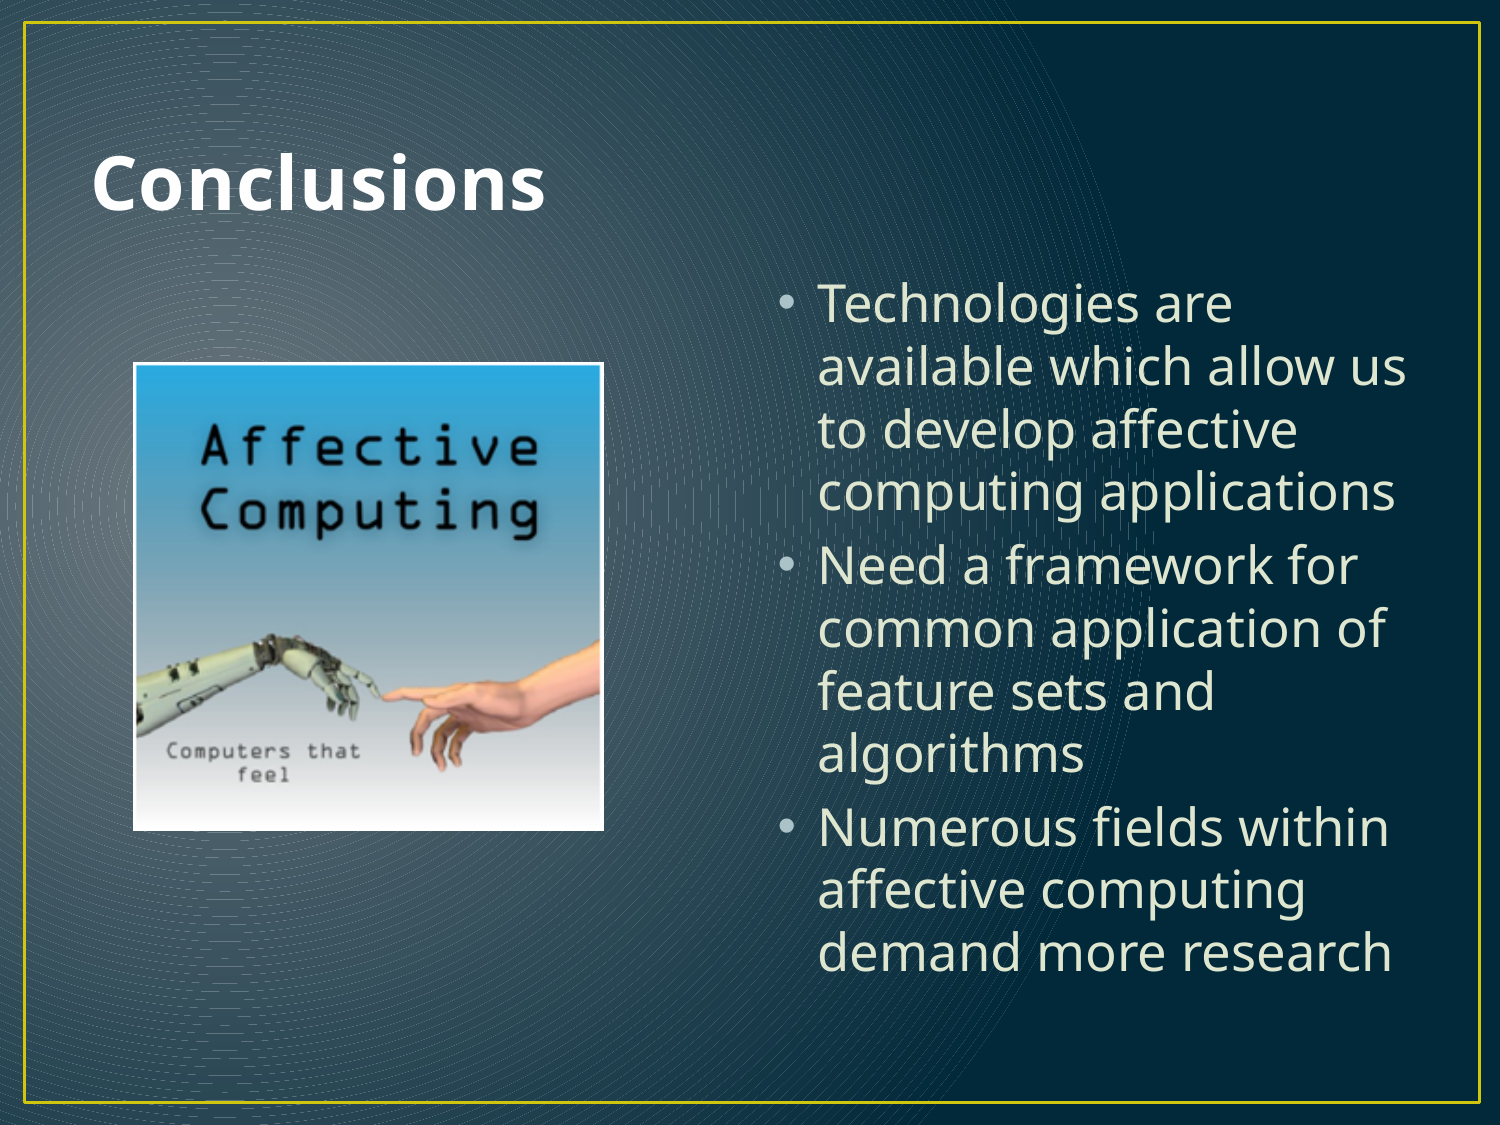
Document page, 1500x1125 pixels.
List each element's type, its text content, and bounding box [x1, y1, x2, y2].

title Conclusions [75, 45, 1425, 233]
list Technologies are available which allow us to develop affective computing applications Need a framework for common application of feature sets and algorithms Numerous fields within affective computing demand more research [762, 262, 1425, 1005]
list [133, 362, 605, 831]
